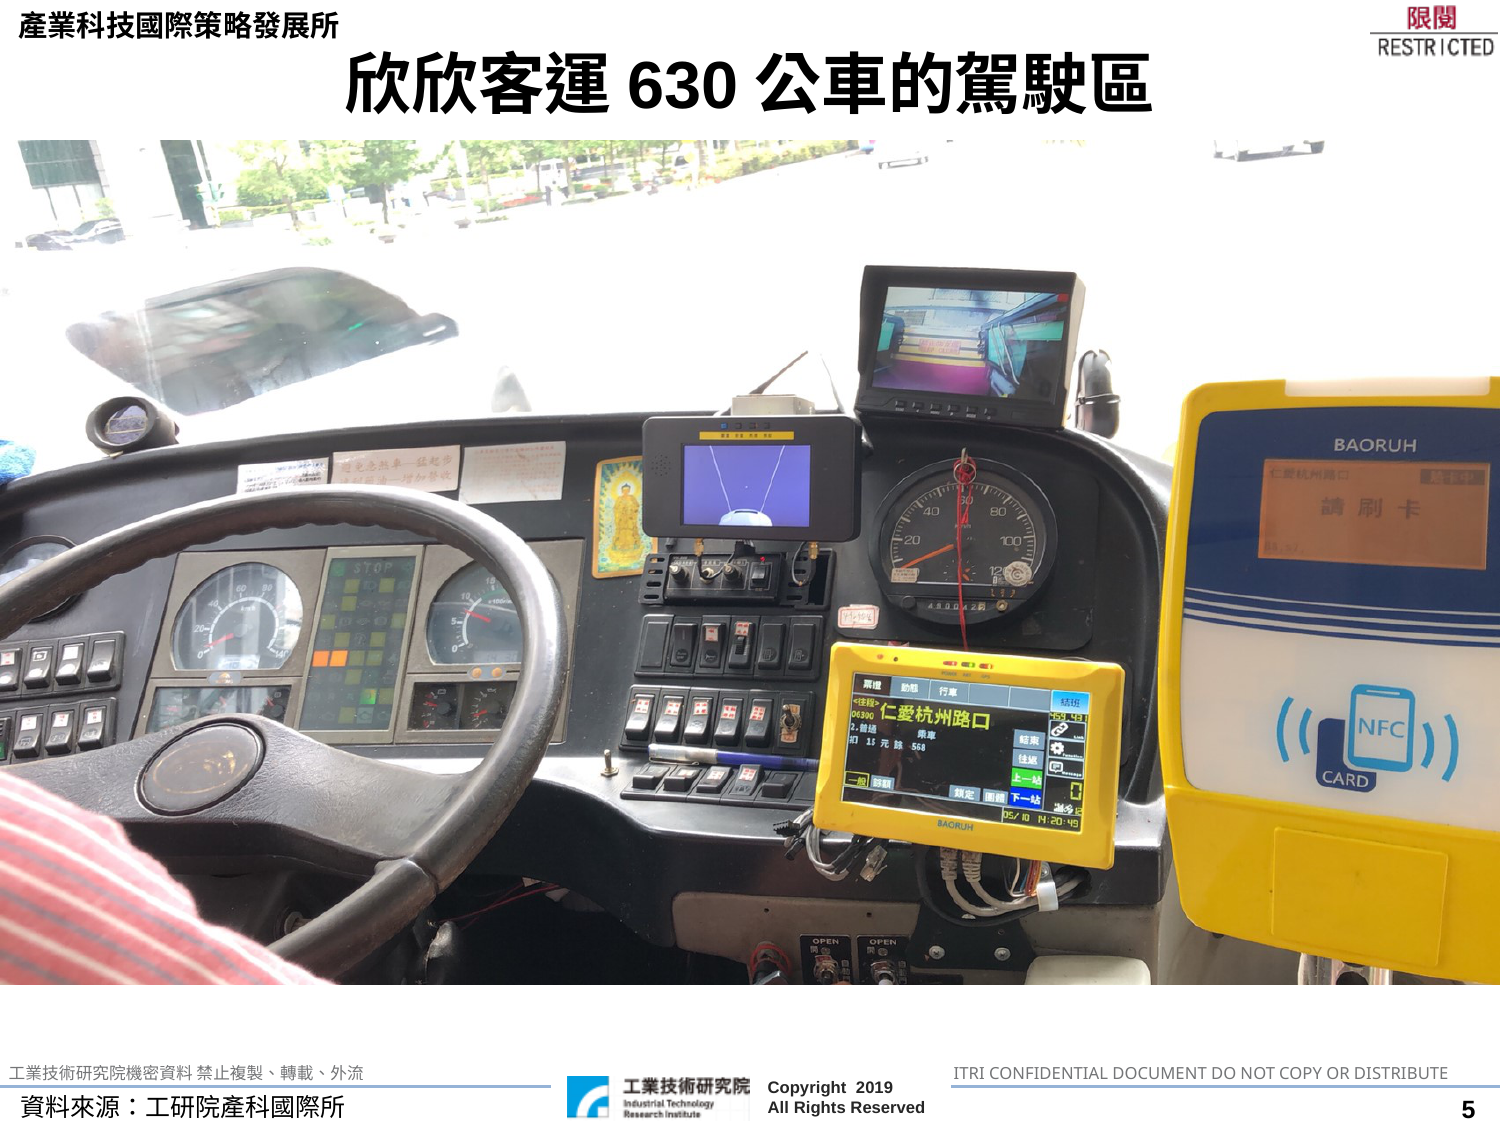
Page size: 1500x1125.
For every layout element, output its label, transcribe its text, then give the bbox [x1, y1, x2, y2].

footer 資料來源：工研院產科國際所 [5, 1090, 550, 1122]
title 欣欣客運630公車的駕駛區 [0, 34, 1500, 140]
picture [567, 1076, 750, 1121]
picture [0, 140, 1500, 985]
picture [1370, 1, 1498, 34]
